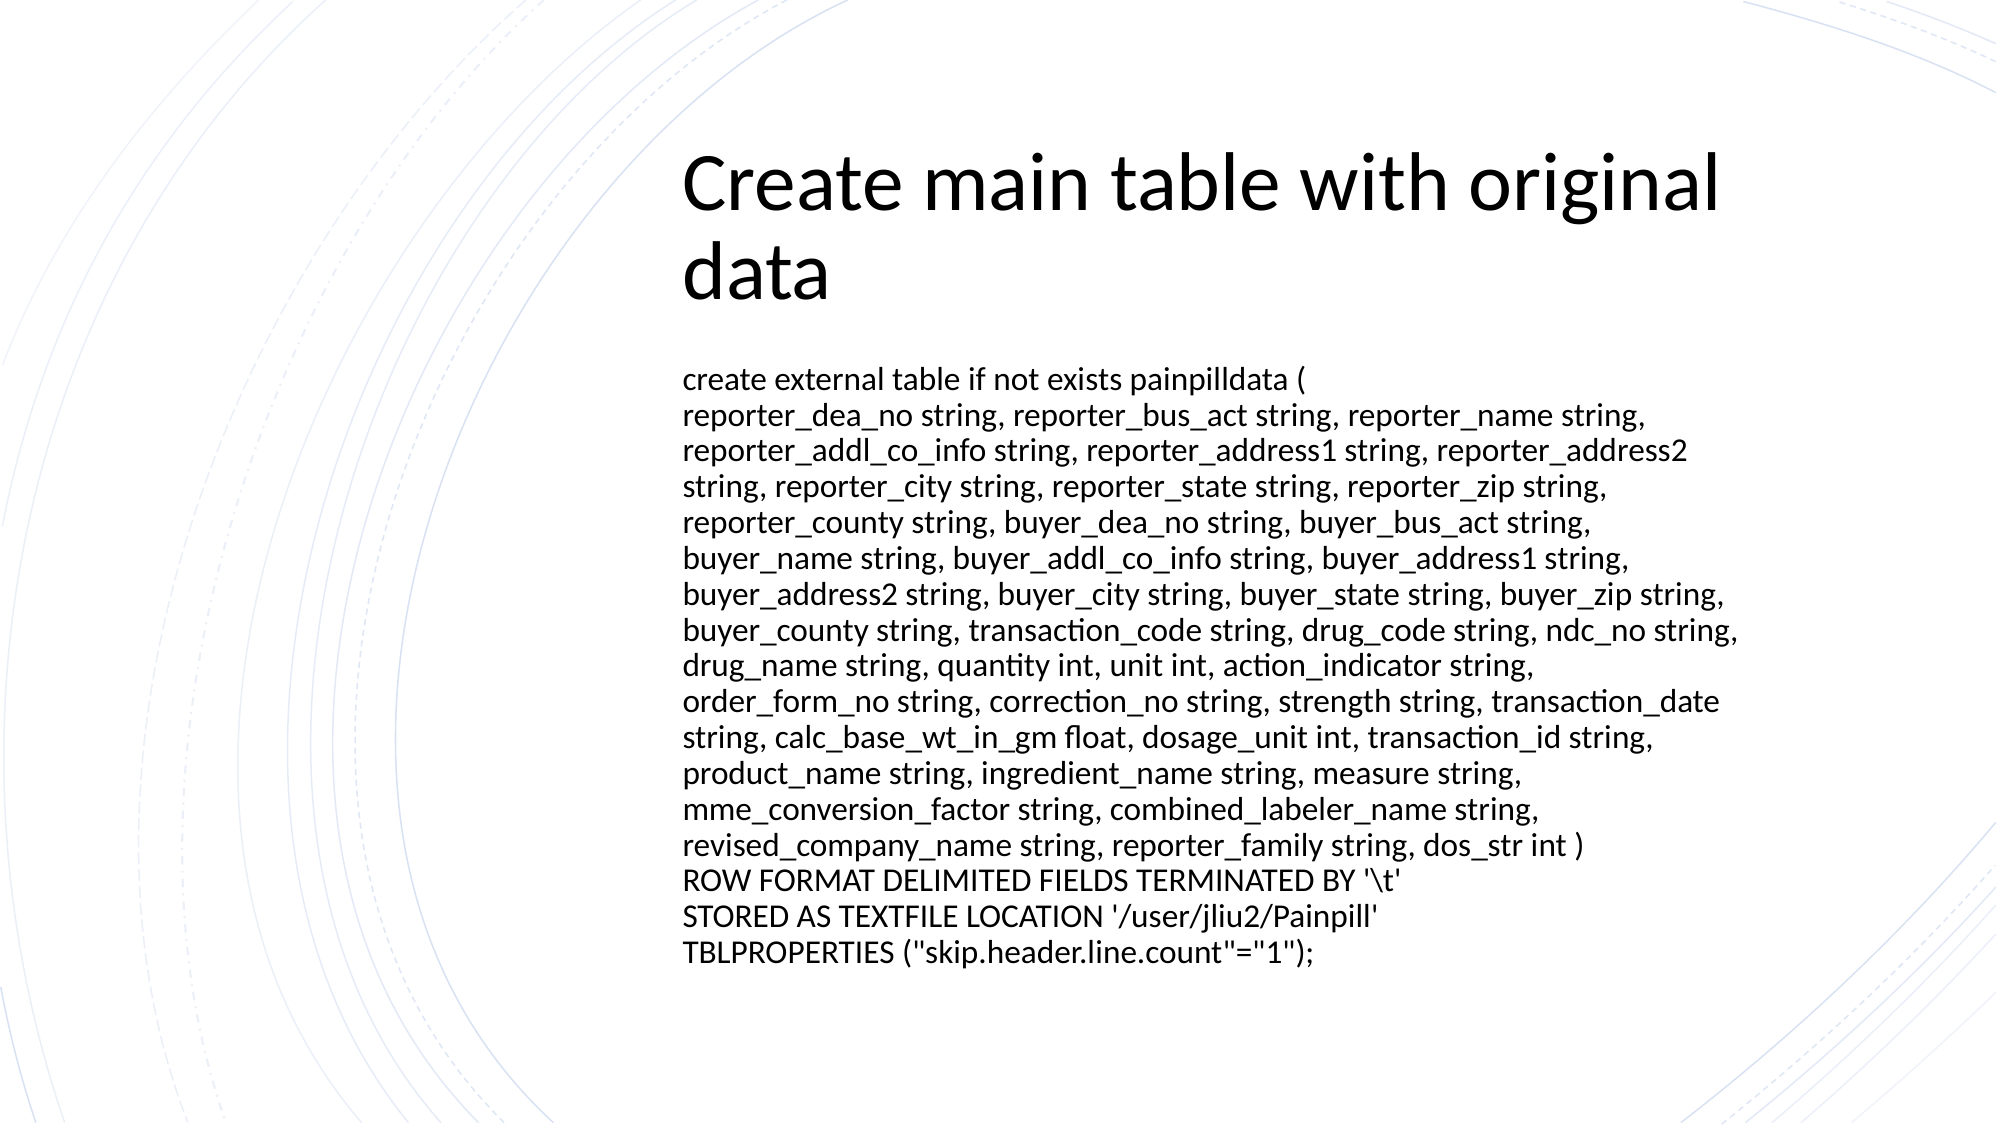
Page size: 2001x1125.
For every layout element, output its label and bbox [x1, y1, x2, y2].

text_box [0, 0, 1996, 1125]
